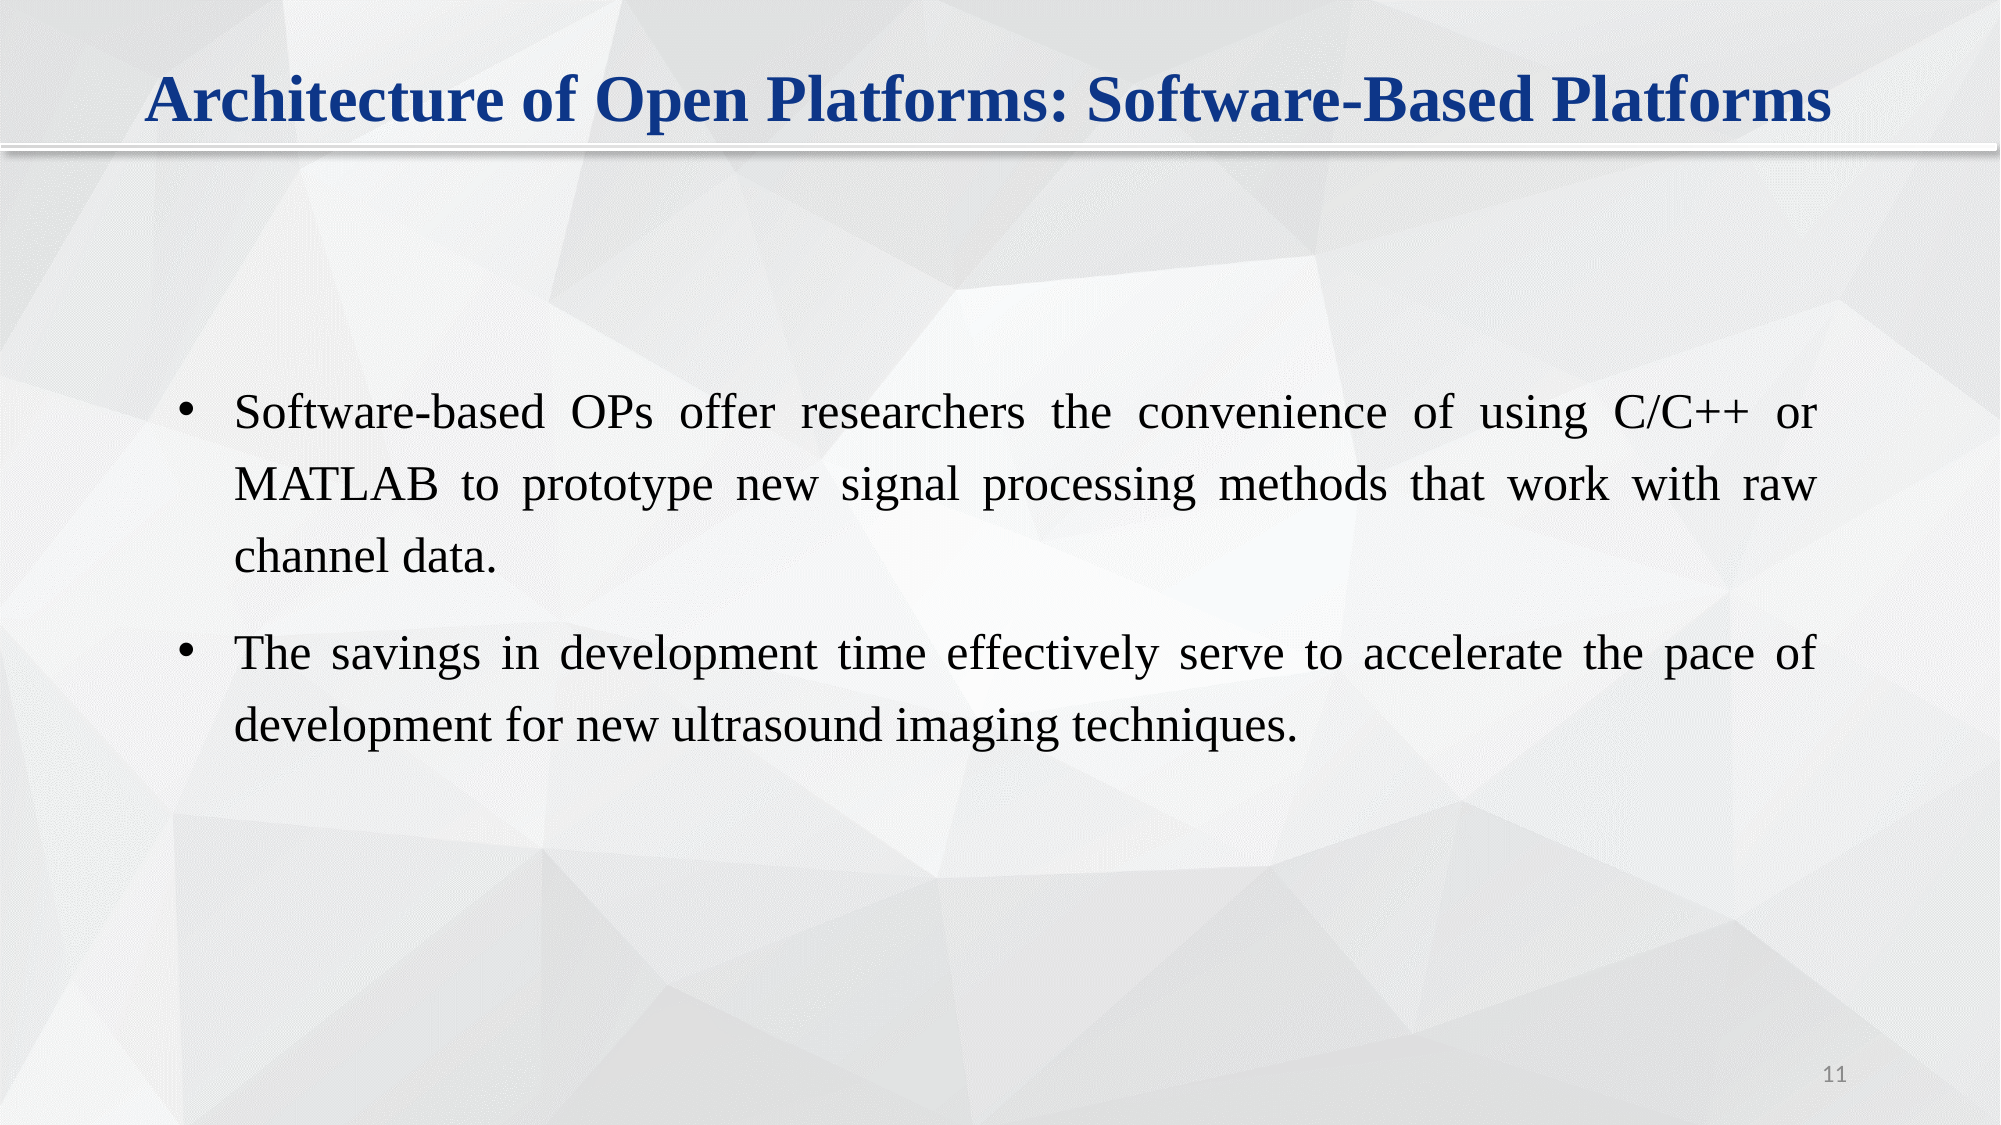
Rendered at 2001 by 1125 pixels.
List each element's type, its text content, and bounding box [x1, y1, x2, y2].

slide_number 10 [1412, 1042, 1863, 1103]
picture [0, 0, 2001, 1125]
text_box Architecture of Open Platforms: Software-Based Platforms [129, 47, 1850, 143]
text_box Software-based OPs offer researchers the convenience of using C/C++ or MATLAB to prototype new signal processing methods that work with raw channel data. The savings in development time effectively serve to accelerate the pace of development for new ultrasound imaging techniques. [162, 358, 1834, 759]
text_box [0, 143, 1996, 150]
